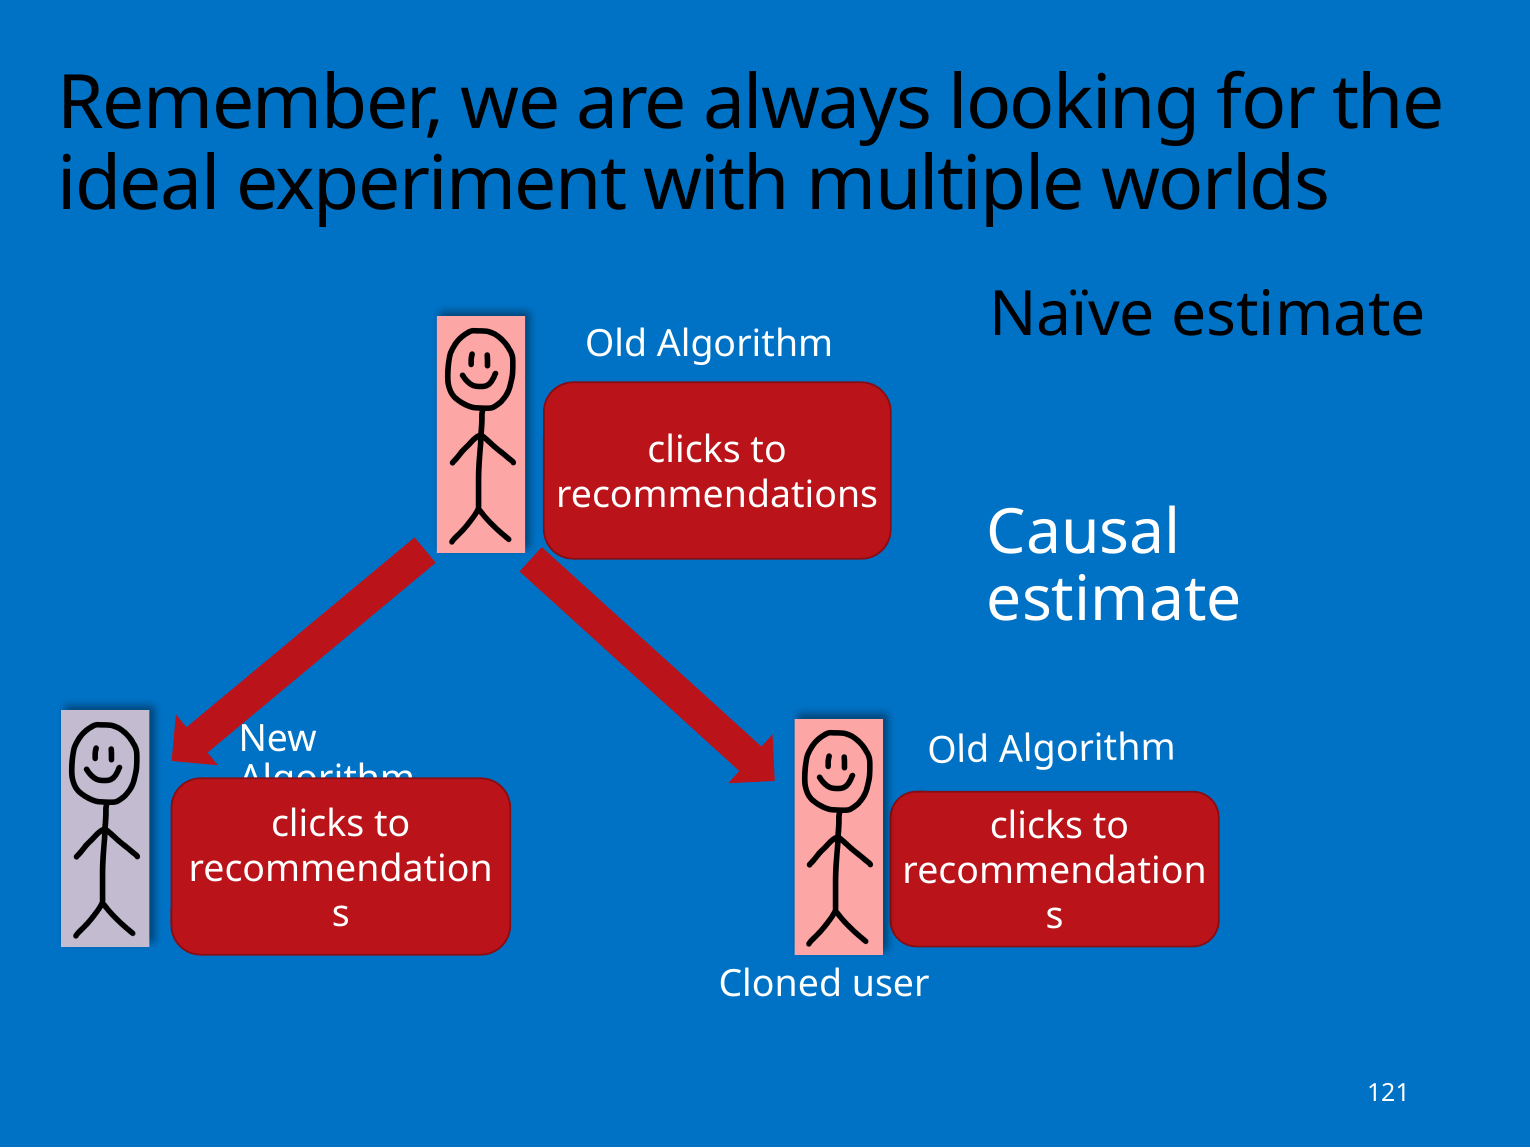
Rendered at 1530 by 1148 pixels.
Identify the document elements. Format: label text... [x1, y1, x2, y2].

text_box [518, 546, 776, 785]
picture [436, 316, 526, 553]
slide_number 121 [1080, 1063, 1425, 1125]
text_box Cloned user [688, 946, 953, 1023]
title Remember, we are always looking for the ideal experiment with multiple worlds [33, 48, 1497, 199]
text_box Old Algorithm [562, 305, 867, 383]
text_box [217, 536, 437, 700]
picture [60, 710, 150, 947]
text_box [170, 702, 216, 766]
picture [794, 718, 884, 955]
text_box Old Algorithm [904, 708, 1210, 790]
text_box New Algorithm [215, 699, 517, 816]
